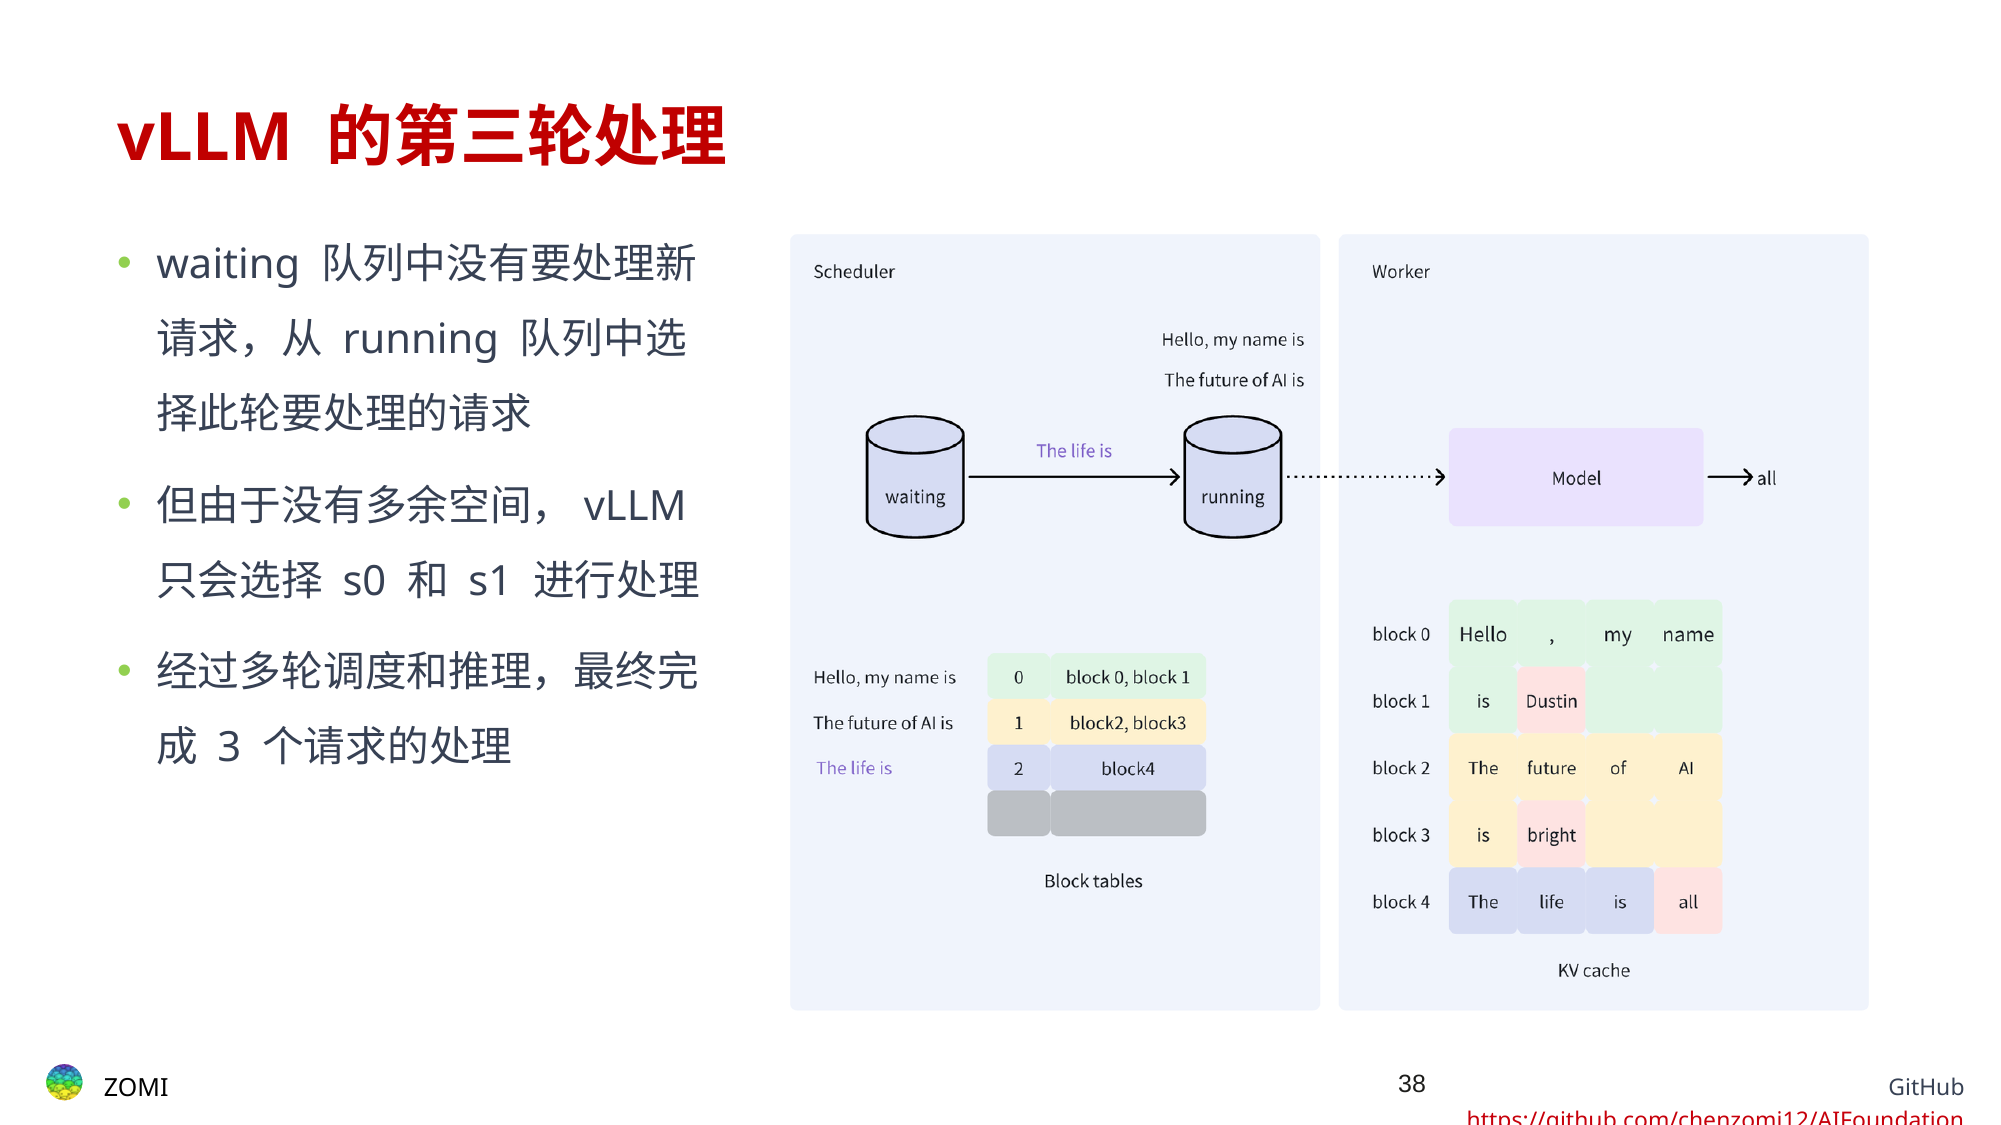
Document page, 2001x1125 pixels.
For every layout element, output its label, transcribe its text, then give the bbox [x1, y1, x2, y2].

picture [760, 204, 1899, 1040]
picture [47, 1065, 82, 1100]
list waiting 队列中没有要处理新请求，从 running 队列中选择此轮要处理的请求 但由于没有多余空间，vLLM 只会选择 s0 和 s1 进行处理 经过多轮调度和推理，最终完成 3 个请求的处理 [102, 204, 723, 1043]
title vLLM 的第三轮处理 [102, 85, 1901, 183]
